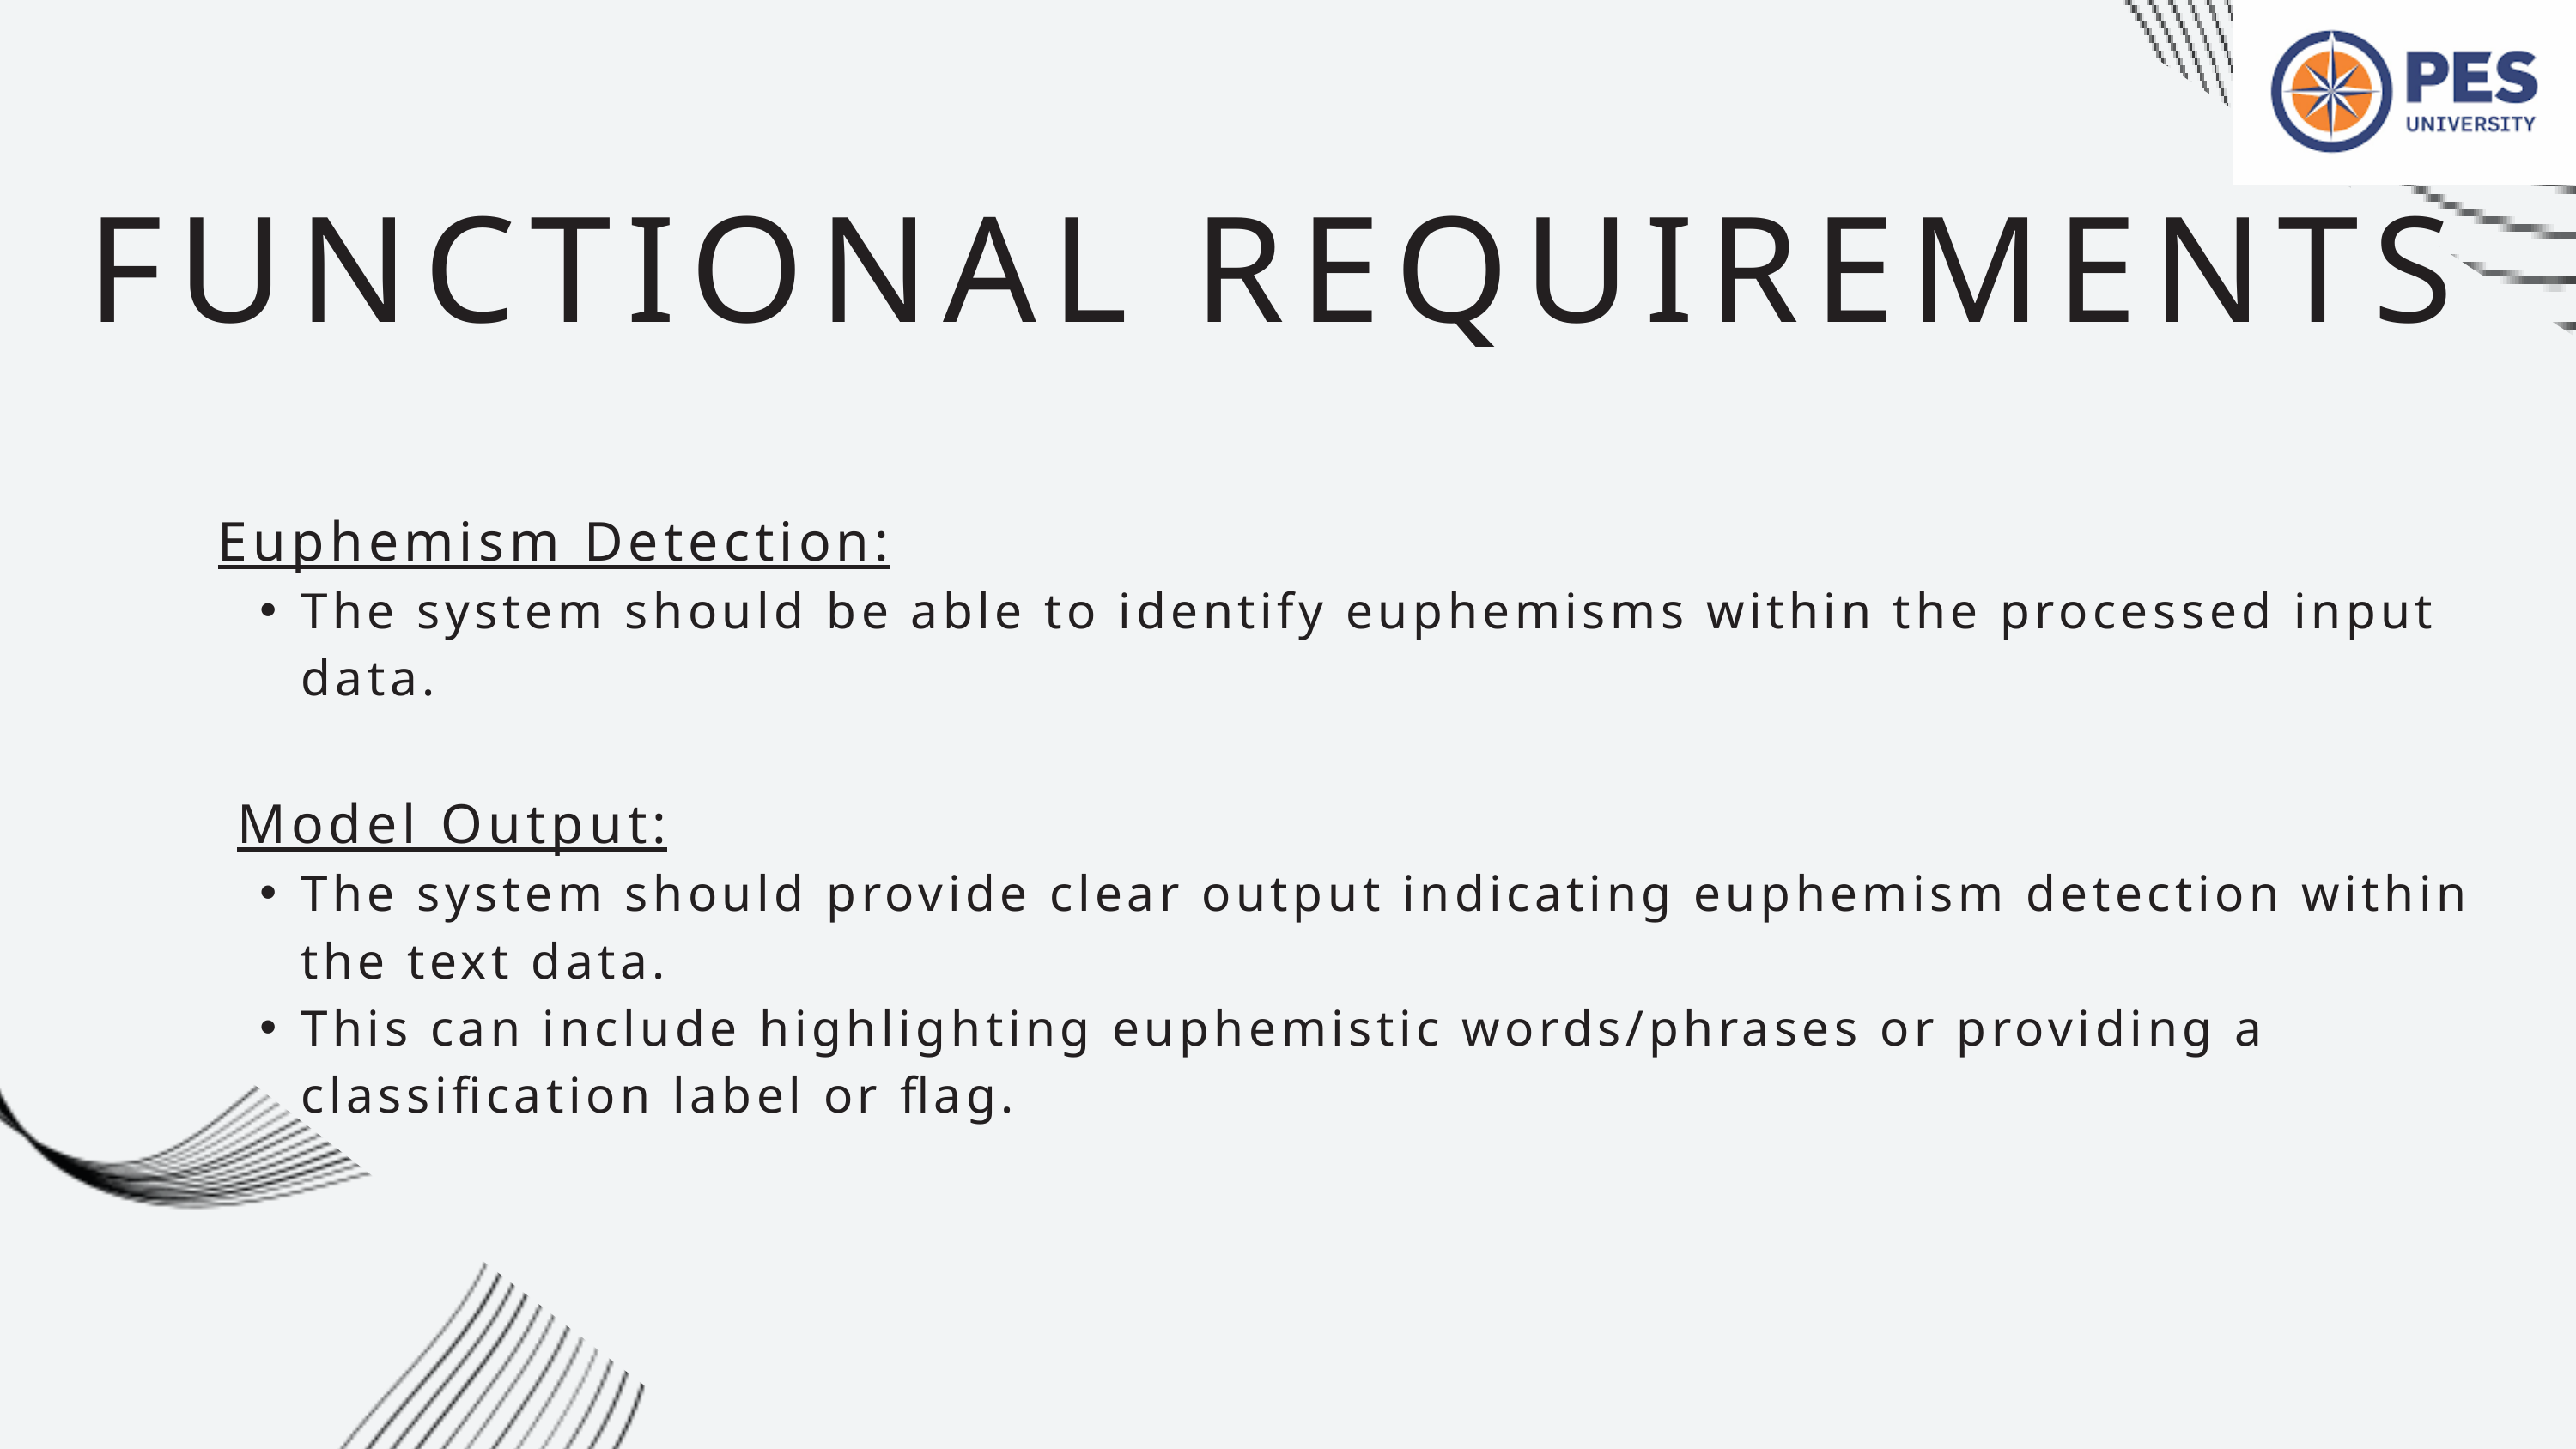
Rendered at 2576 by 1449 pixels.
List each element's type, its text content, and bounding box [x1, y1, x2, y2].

text_box [2233, 0, 2576, 185]
text_box Euphemism Detection: The system should be able to identify euphemisms within the processed input data. Model Output: The system should provide clear output indicating euphemism detection within the text data. This can include highlighting euphemistic words/phrases or providing a classification label or flag. [217, 497, 2482, 1123]
text_box [0, 888, 660, 1449]
text_box FUNCTIONAL REQUIREMENTS [0, 149, 2576, 352]
text_box [2345, 185, 2576, 338]
text_box [2068, 0, 2233, 110]
